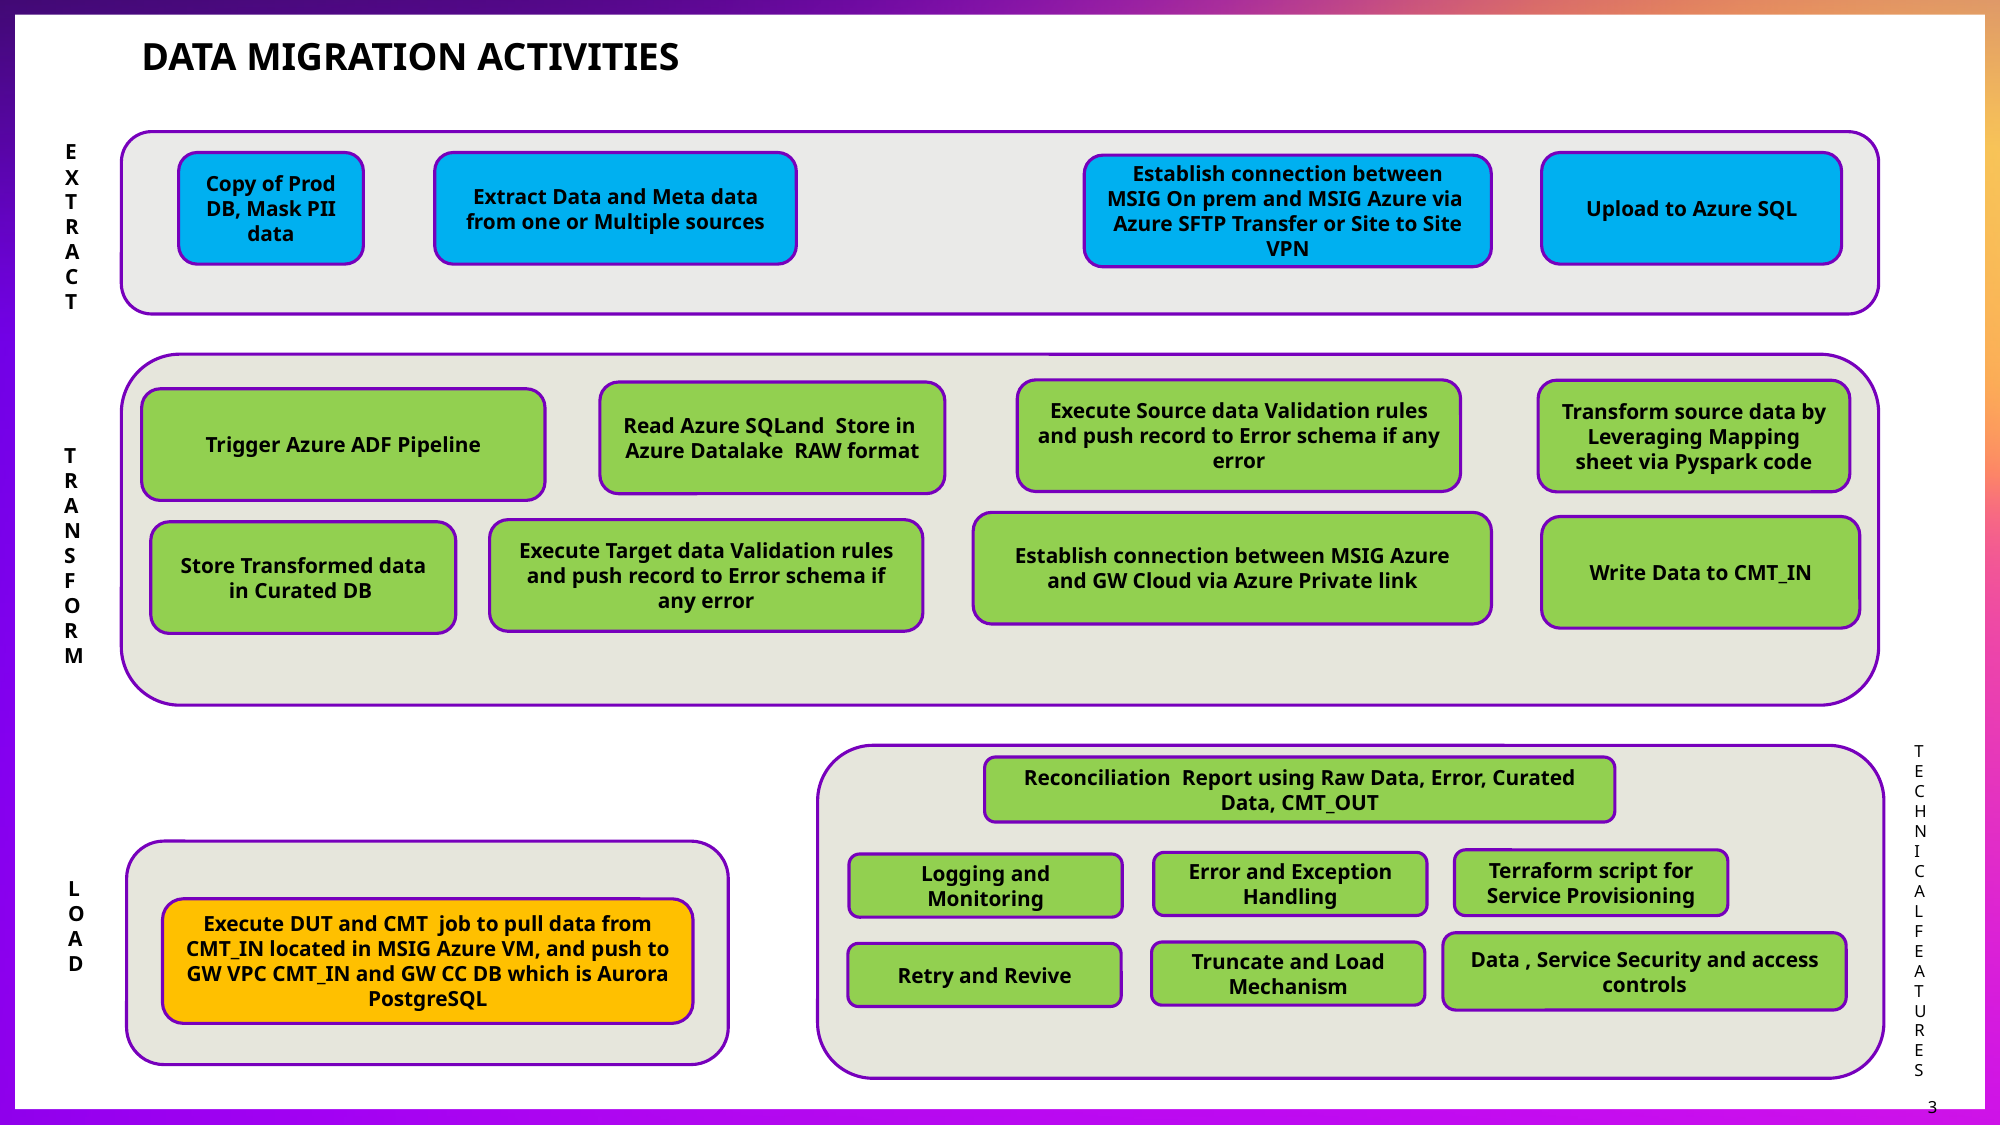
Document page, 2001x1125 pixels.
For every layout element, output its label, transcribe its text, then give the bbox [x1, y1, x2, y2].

text_box Transform source data by Leveraging Mapping sheet via Pyspark code [1536, 378, 1852, 494]
text_box Terraform script for Service Provisioning [1452, 848, 1730, 918]
text_box Execute DUT and CMT job to pull data from CMT_IN located in MSIG Azure VM, and push to GW VPC CMT_IN and GW CC DB which is Aurora PostgreSQL [160, 897, 695, 1025]
text_box TECHNICAL FEATURES [1914, 733, 1927, 1108]
text_box Write Data to CMT_IN [1540, 514, 1862, 630]
text_box Store Transformed data in Curated DB [149, 520, 458, 635]
text_box Read Azure SQLand Store in Azure Datalake RAW format [598, 380, 947, 496]
text_box Upload to Azure SQL [1540, 150, 1844, 266]
text_box Trigger Azure ADF Pipeline [140, 387, 547, 502]
text_box Error and Exception Handling [1152, 850, 1429, 918]
text_box LOAD [64, 868, 83, 983]
text_box Data , Service Security and access controls [1441, 931, 1848, 1012]
text_box Reconciliation Report using Raw Data, Error, Curated Data, CMT_OUT [983, 755, 1617, 824]
text_box Copy of Prod DB, Mask PII data [177, 150, 365, 266]
text_box Establish connection between MSIG On prem and MSIG Azure via Azure SFTP Transfer or Site to Site VPN [1082, 153, 1493, 269]
text_box TRANSFORM [60, 435, 79, 676]
picture [0, 0, 2000, 1125]
text_box Retry and Revive [846, 941, 1123, 1009]
text_box [119, 352, 1881, 707]
text_box Truncate and Load Mechanism [1150, 940, 1427, 1007]
text_box DATA MIGRATION ACTIVITIES [126, 25, 1127, 86]
text_box Extract Data and Meta data from one or Multiple sources [433, 150, 798, 266]
text_box [119, 130, 1881, 316]
text_box Execute Target data Validation rules and push record to Error schema if any error [488, 518, 925, 633]
text_box [124, 839, 730, 1067]
text_box [815, 743, 1886, 1080]
slide_number 3 [1883, 1091, 1938, 1125]
text_box Establish connection between MSIG Azure and GW Cloud via Azure Private link [971, 510, 1494, 626]
text_box EXTRACT [64, 131, 74, 322]
text_box Execute Source data Validation rules and push record to Error schema if any error [1015, 378, 1463, 494]
text_box Logging and Monitoring [847, 852, 1124, 919]
